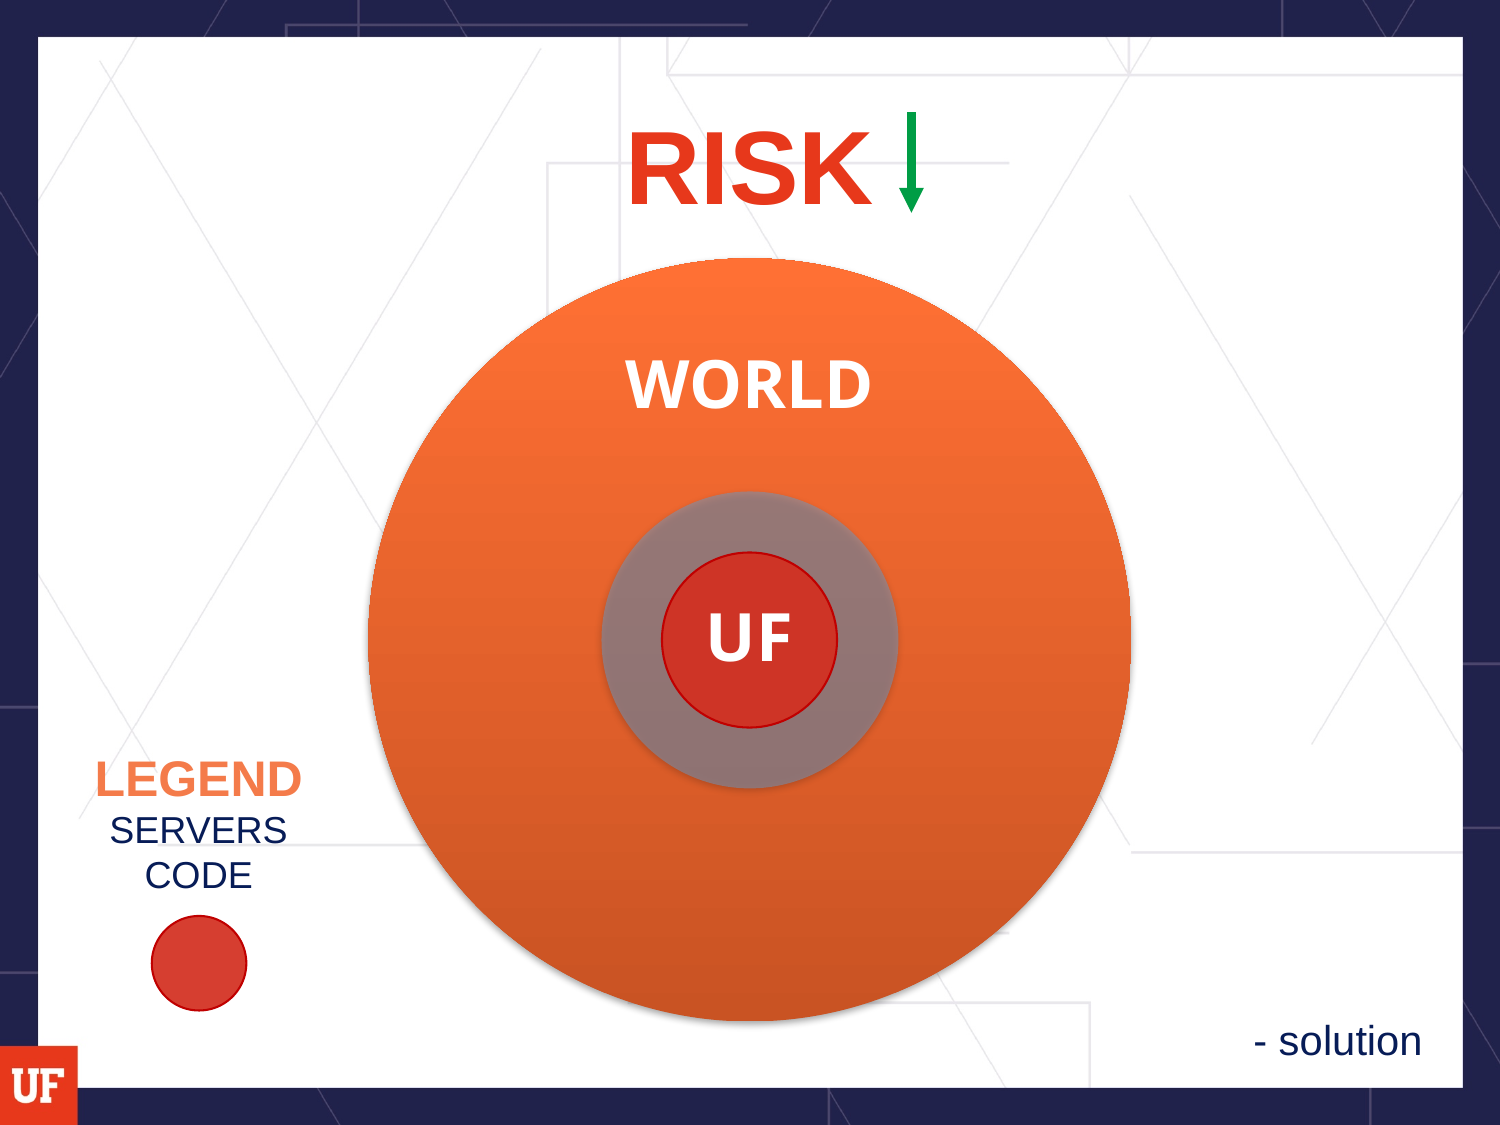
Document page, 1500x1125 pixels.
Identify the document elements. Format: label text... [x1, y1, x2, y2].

text_box [151, 915, 247, 1011]
text_box - solution [856, 1006, 1438, 1071]
text_box LEGEND SERVERS CODE [42, 738, 356, 904]
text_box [368, 116, 1132, 1022]
picture [0, 0, 1500, 1125]
title RISK [62, 62, 1438, 263]
